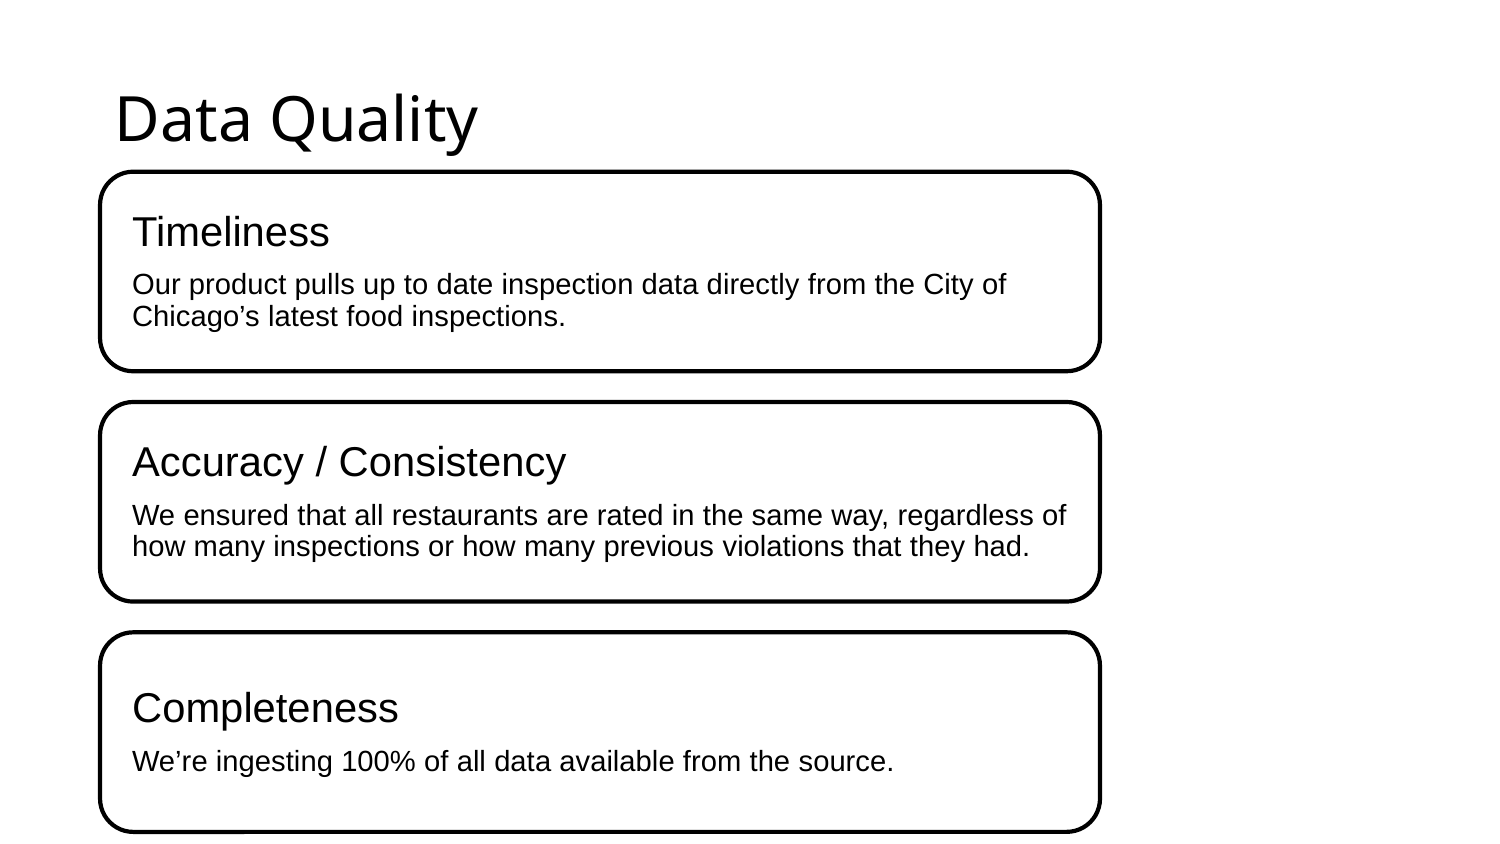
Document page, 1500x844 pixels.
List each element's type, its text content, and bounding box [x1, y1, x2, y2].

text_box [99, 168, 1101, 836]
title Data Quality [100, 64, 1254, 169]
